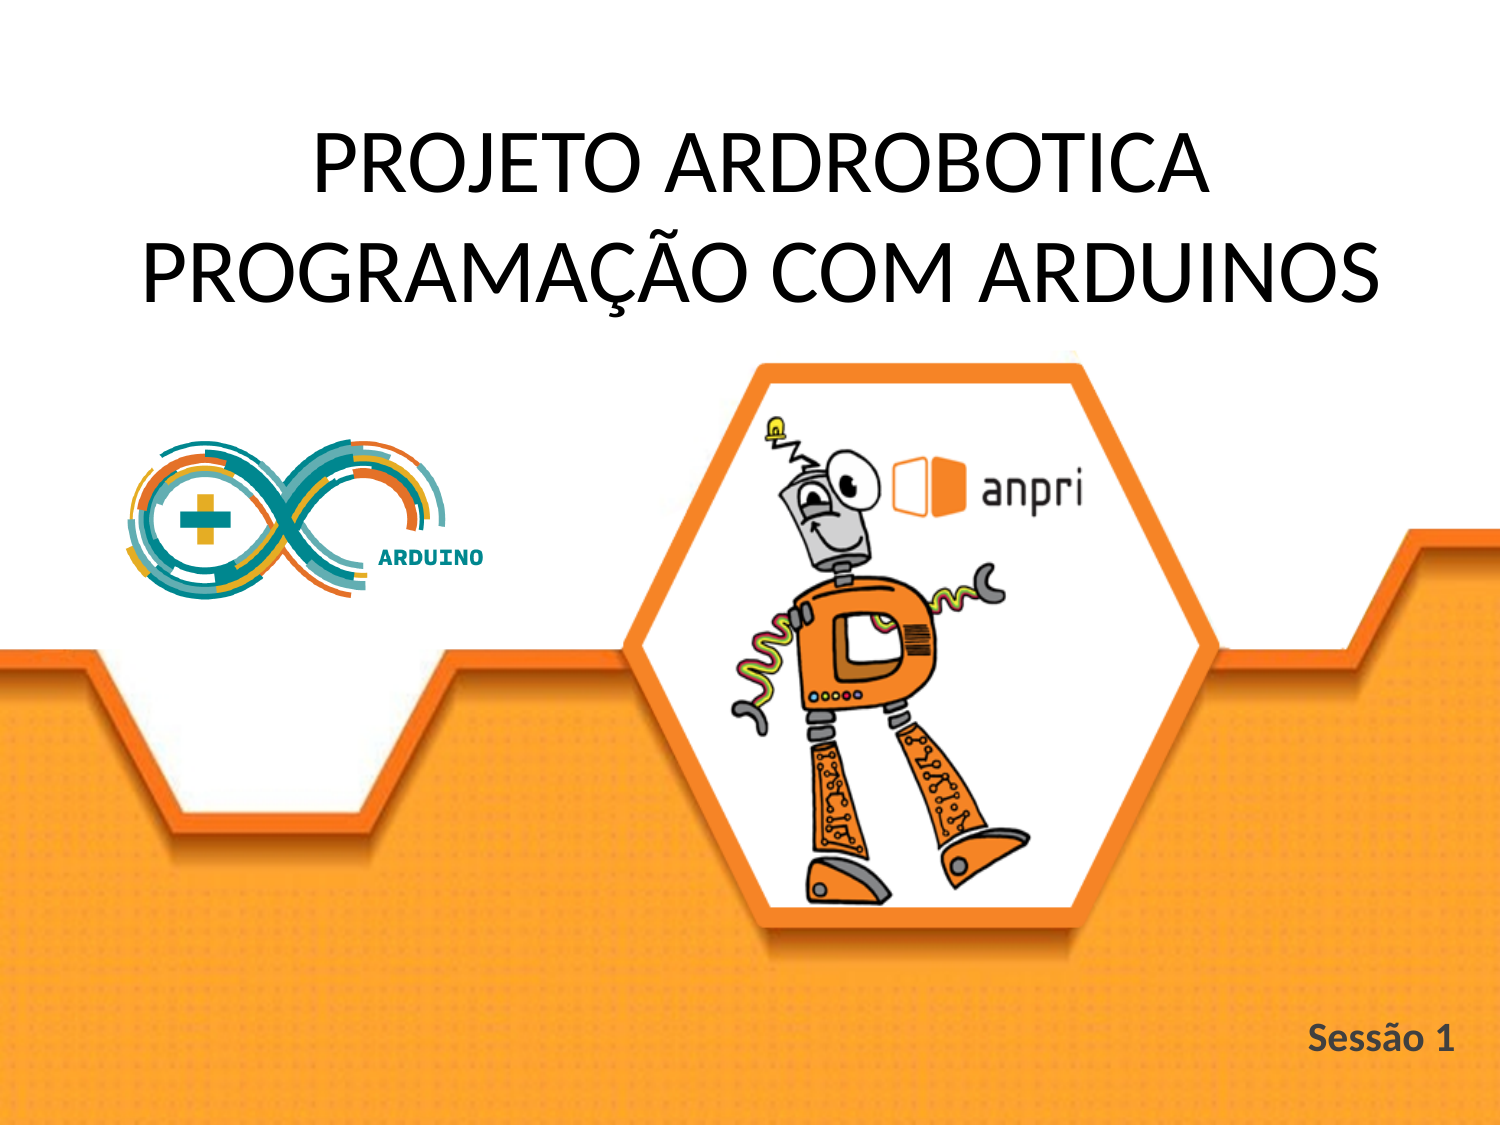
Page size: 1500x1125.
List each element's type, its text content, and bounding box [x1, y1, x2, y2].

title Projeto ArdRobotica Programação com Arduinos [123, 90, 1399, 332]
text_box Sessão 1 [1281, 1002, 1483, 1067]
picture [0, 0, 1500, 1125]
